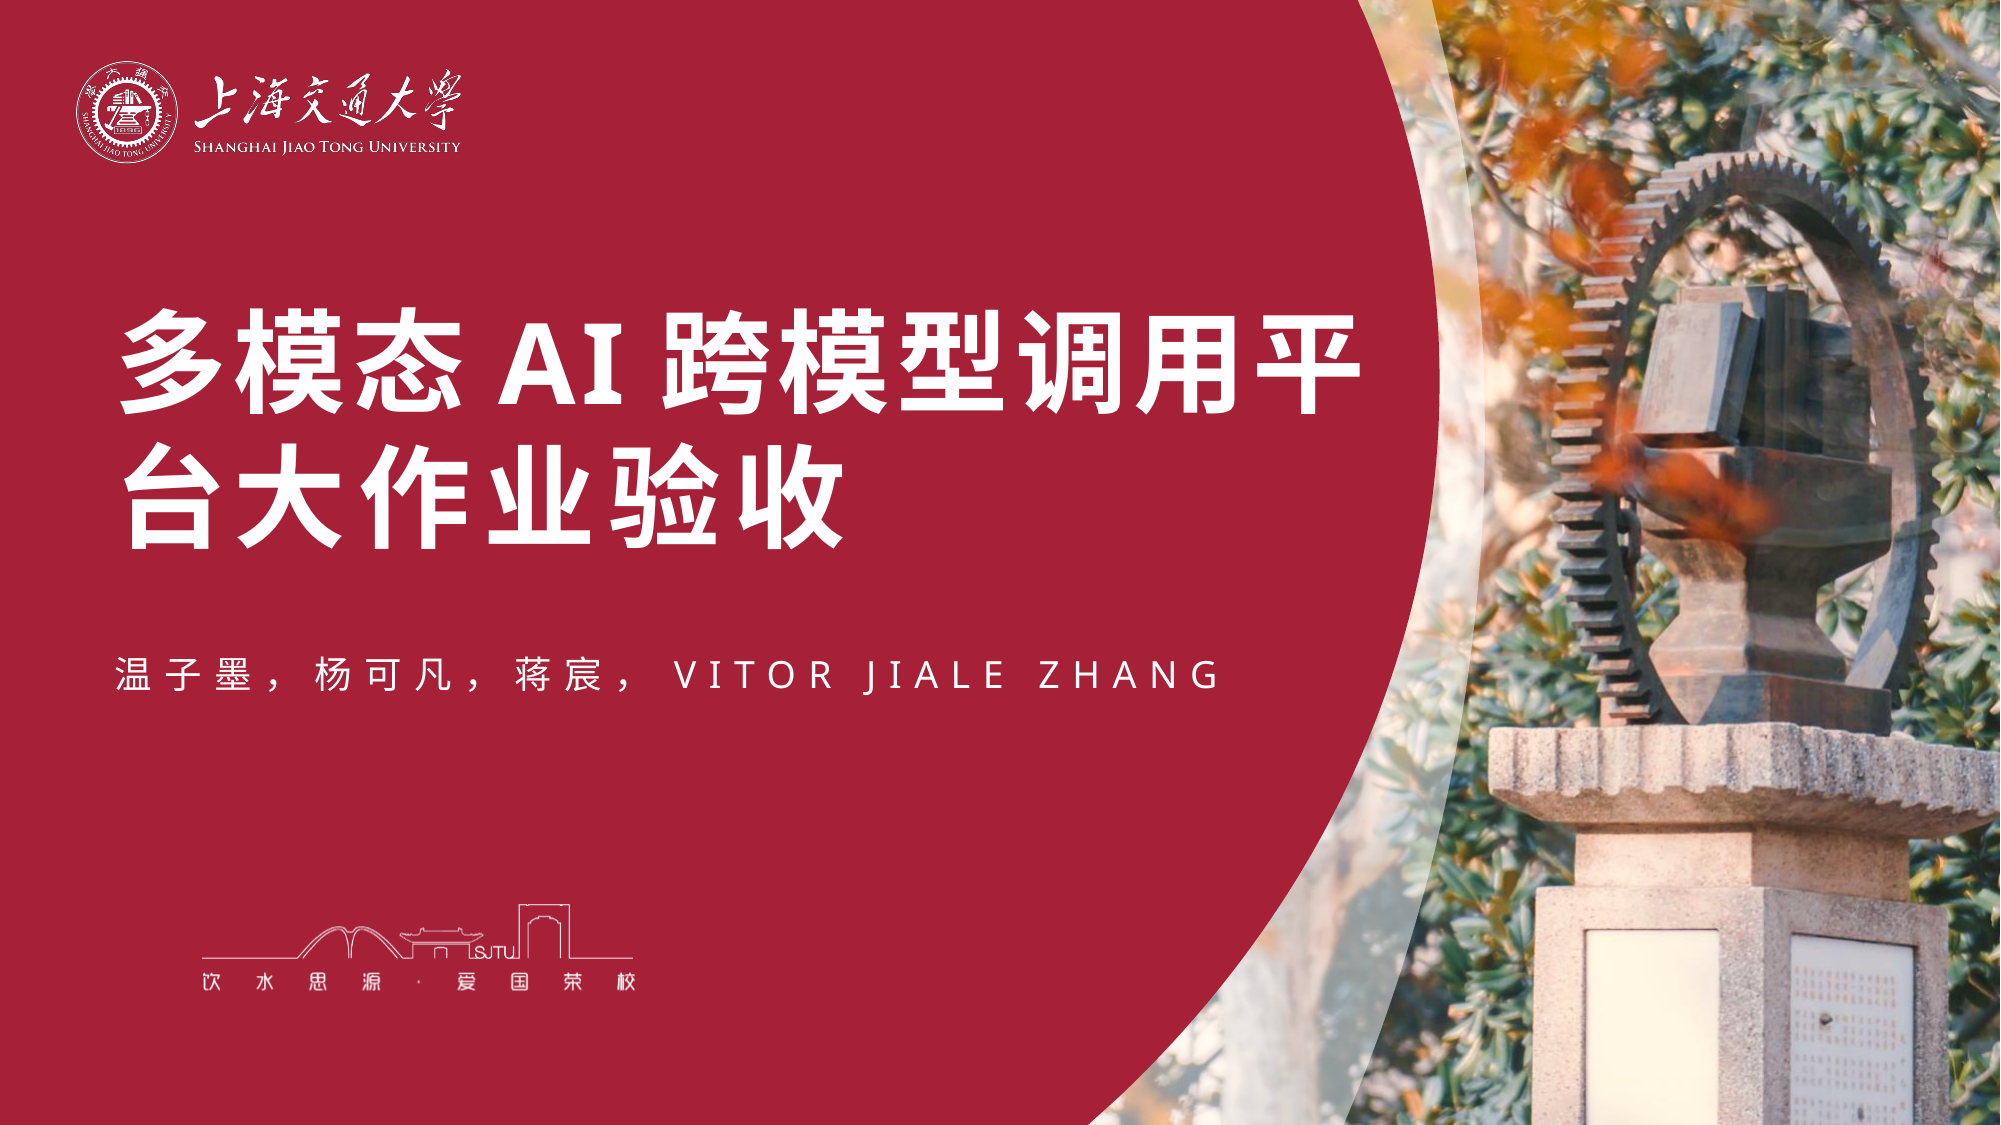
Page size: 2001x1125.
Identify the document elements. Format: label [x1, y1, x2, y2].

picture [2, 0, 2000, 1125]
text_box [187, 883, 663, 1007]
